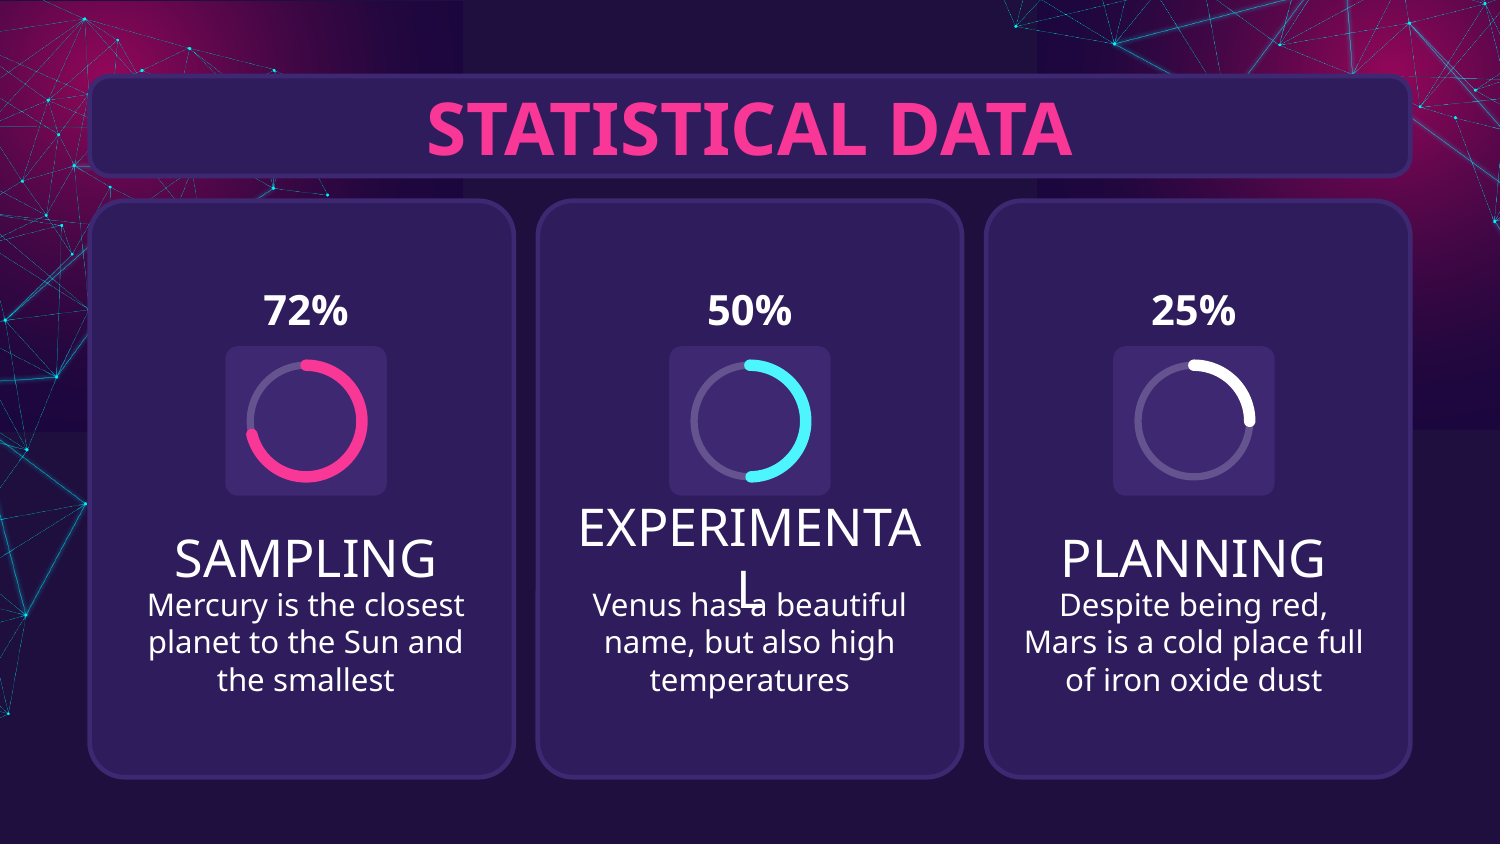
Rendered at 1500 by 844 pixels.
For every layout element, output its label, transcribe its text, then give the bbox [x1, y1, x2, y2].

subtitle Mercury is the closest planet to the Sun and the smallest [116, 587, 496, 697]
text_box [89, 76, 1411, 176]
text_box [537, 200, 963, 778]
text_box [694, 365, 751, 477]
title 25% [1118, 278, 1270, 339]
title STATISTICAL DATA [118, 88, 1382, 164]
subtitle Despite being red, Mars is a cold place full of iron oxide dust [1004, 585, 1383, 697]
text_box [225, 346, 387, 496]
title PLANNING [1004, 526, 1383, 585]
title EXPERIMENTAL [560, 526, 939, 585]
subtitle Venus has a beautiful name, but also high temperatures [560, 585, 939, 697]
text_box [251, 365, 362, 477]
text_box [749, 365, 806, 477]
text_box [669, 346, 831, 496]
text_box [250, 365, 306, 434]
text_box [1113, 346, 1275, 496]
title SAMPLING [116, 526, 496, 587]
text_box [986, 200, 1411, 778]
title 72% [230, 278, 382, 339]
text_box [89, 200, 514, 778]
title 50% [674, 278, 826, 339]
text_box [1193, 365, 1250, 422]
text_box [1138, 365, 1250, 477]
picture [0, 0, 463, 740]
picture [989, 0, 1500, 430]
